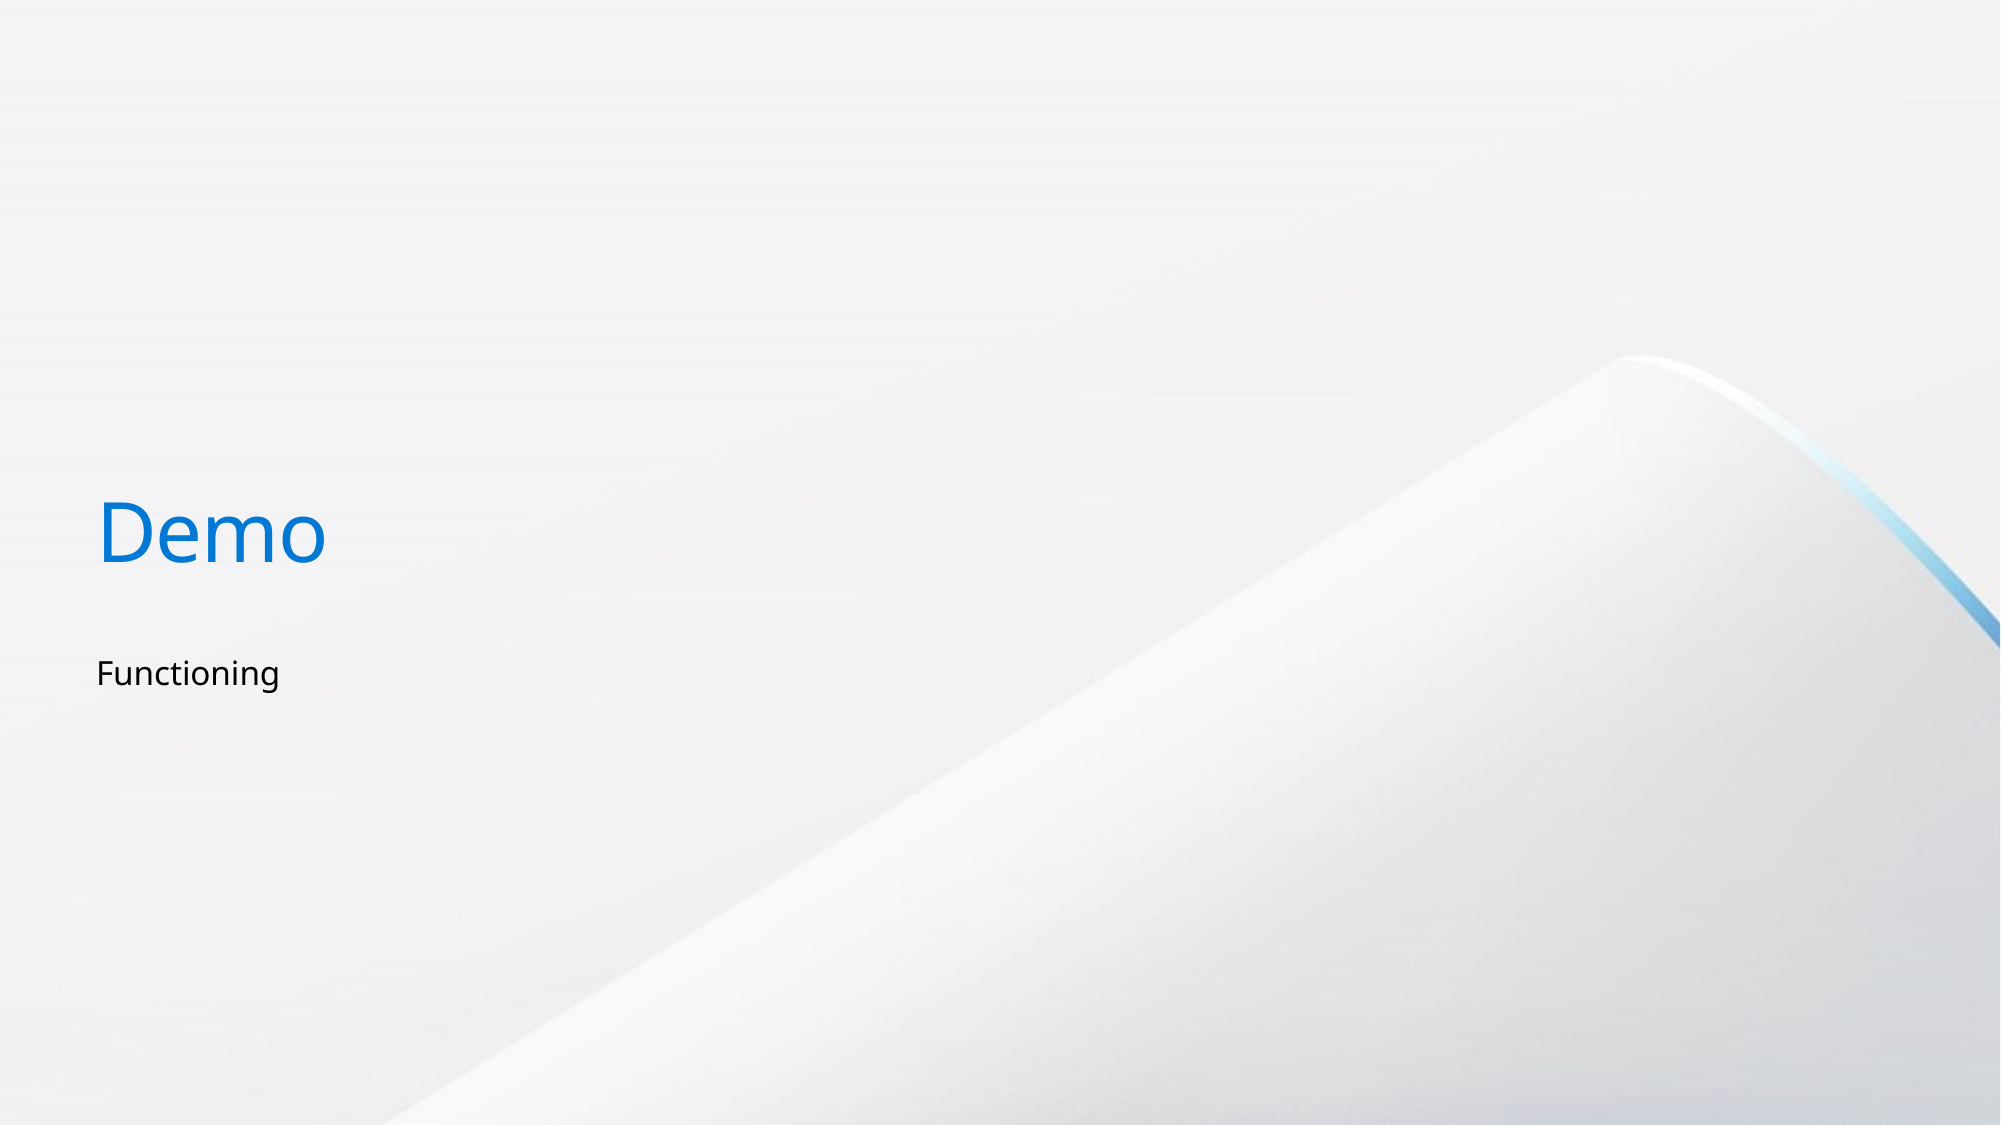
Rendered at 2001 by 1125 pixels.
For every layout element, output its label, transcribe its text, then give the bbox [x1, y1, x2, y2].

list Functioning [96, 652, 1596, 693]
picture [0, 0, 2001, 1125]
title Demo [96, 478, 1596, 580]
